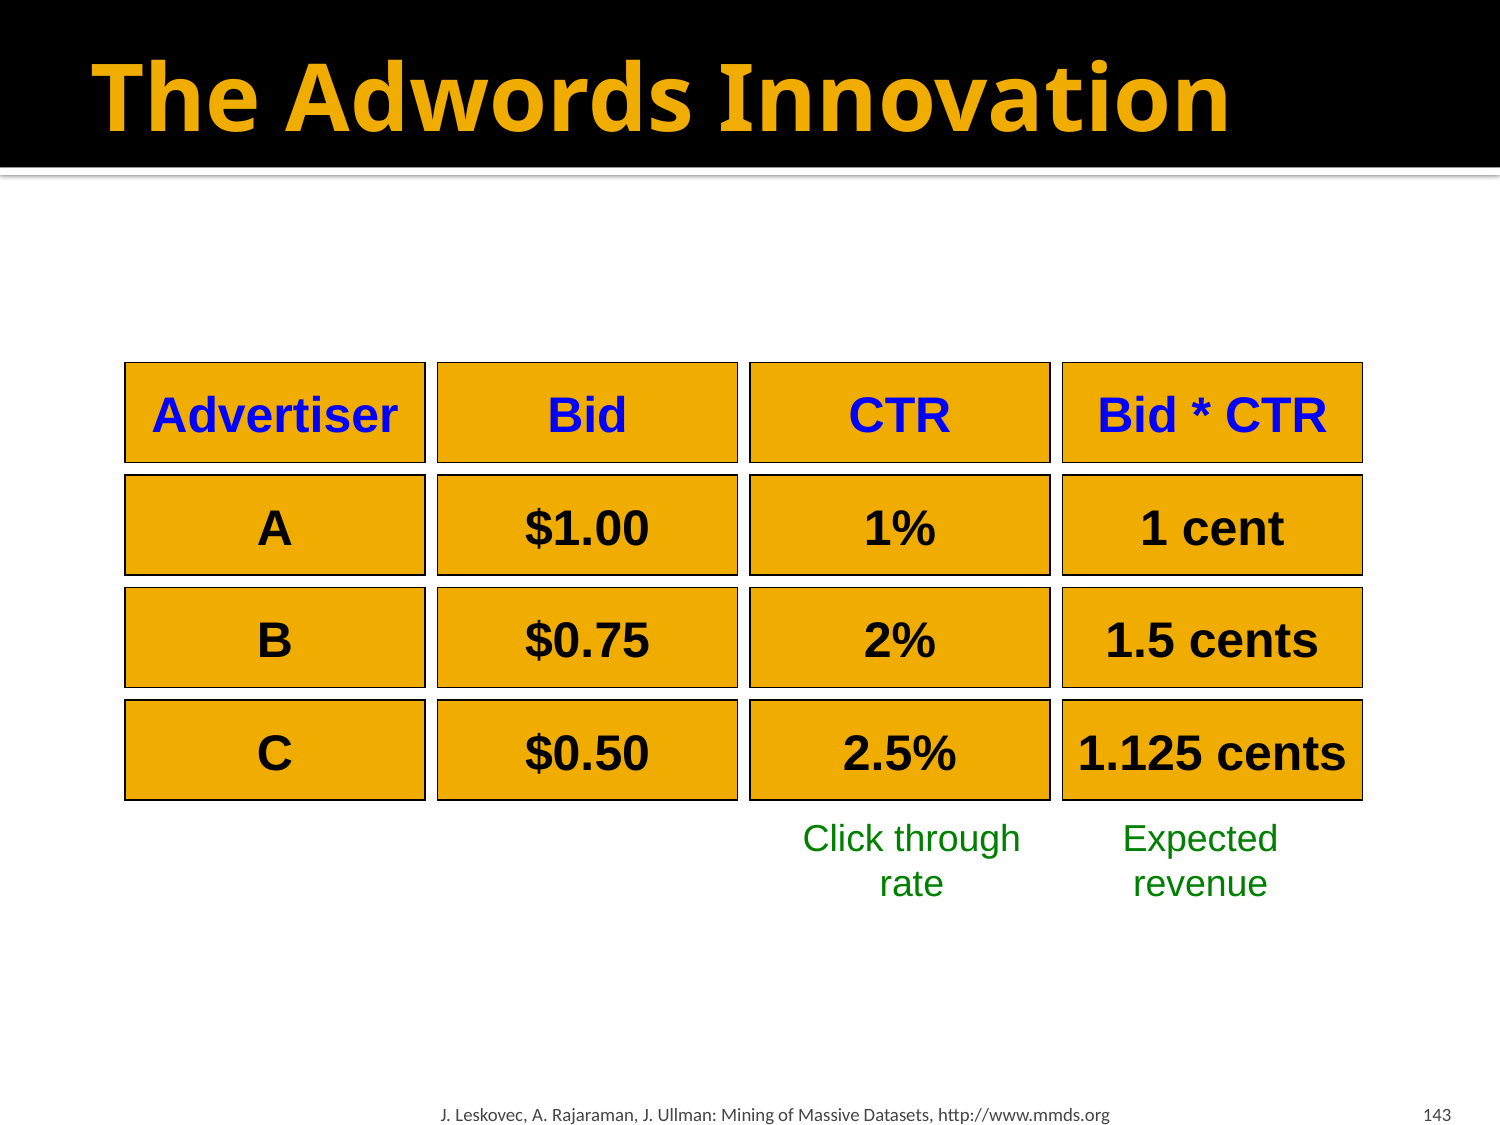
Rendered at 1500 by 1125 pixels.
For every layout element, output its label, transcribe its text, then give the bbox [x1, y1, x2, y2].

text_box 1% [749, 474, 1050, 575]
slide_number 143 [1345, 1080, 1467, 1125]
text_box CTR [749, 362, 1050, 463]
text_box Bid * CTR [1062, 362, 1363, 463]
text_box $0.50 [437, 699, 738, 800]
text_box 2.5% [749, 699, 1050, 800]
title The Adwords Innovation [75, 24, 1425, 163]
text_box 1.125 cents [1062, 699, 1363, 800]
text_box Click through rate [787, 806, 1036, 912]
text_box $0.75 [437, 587, 738, 688]
text_box 1.5 cents [1062, 587, 1363, 688]
text_box 2% [749, 587, 1050, 688]
text_box B [124, 587, 425, 688]
text_box Advertiser [124, 362, 425, 463]
footer J. Leskovec, A. Rajaraman, J. Ullman: Mining of Massive Datasets, http://www.mmds.org [433, 1080, 1337, 1125]
text_box $1.00 [437, 474, 738, 575]
text_box C [124, 699, 425, 800]
text_box A [124, 474, 425, 575]
text_box 1 cent [1062, 474, 1363, 575]
text_box Bid [437, 362, 738, 463]
text_box Expected revenue [1107, 806, 1294, 912]
